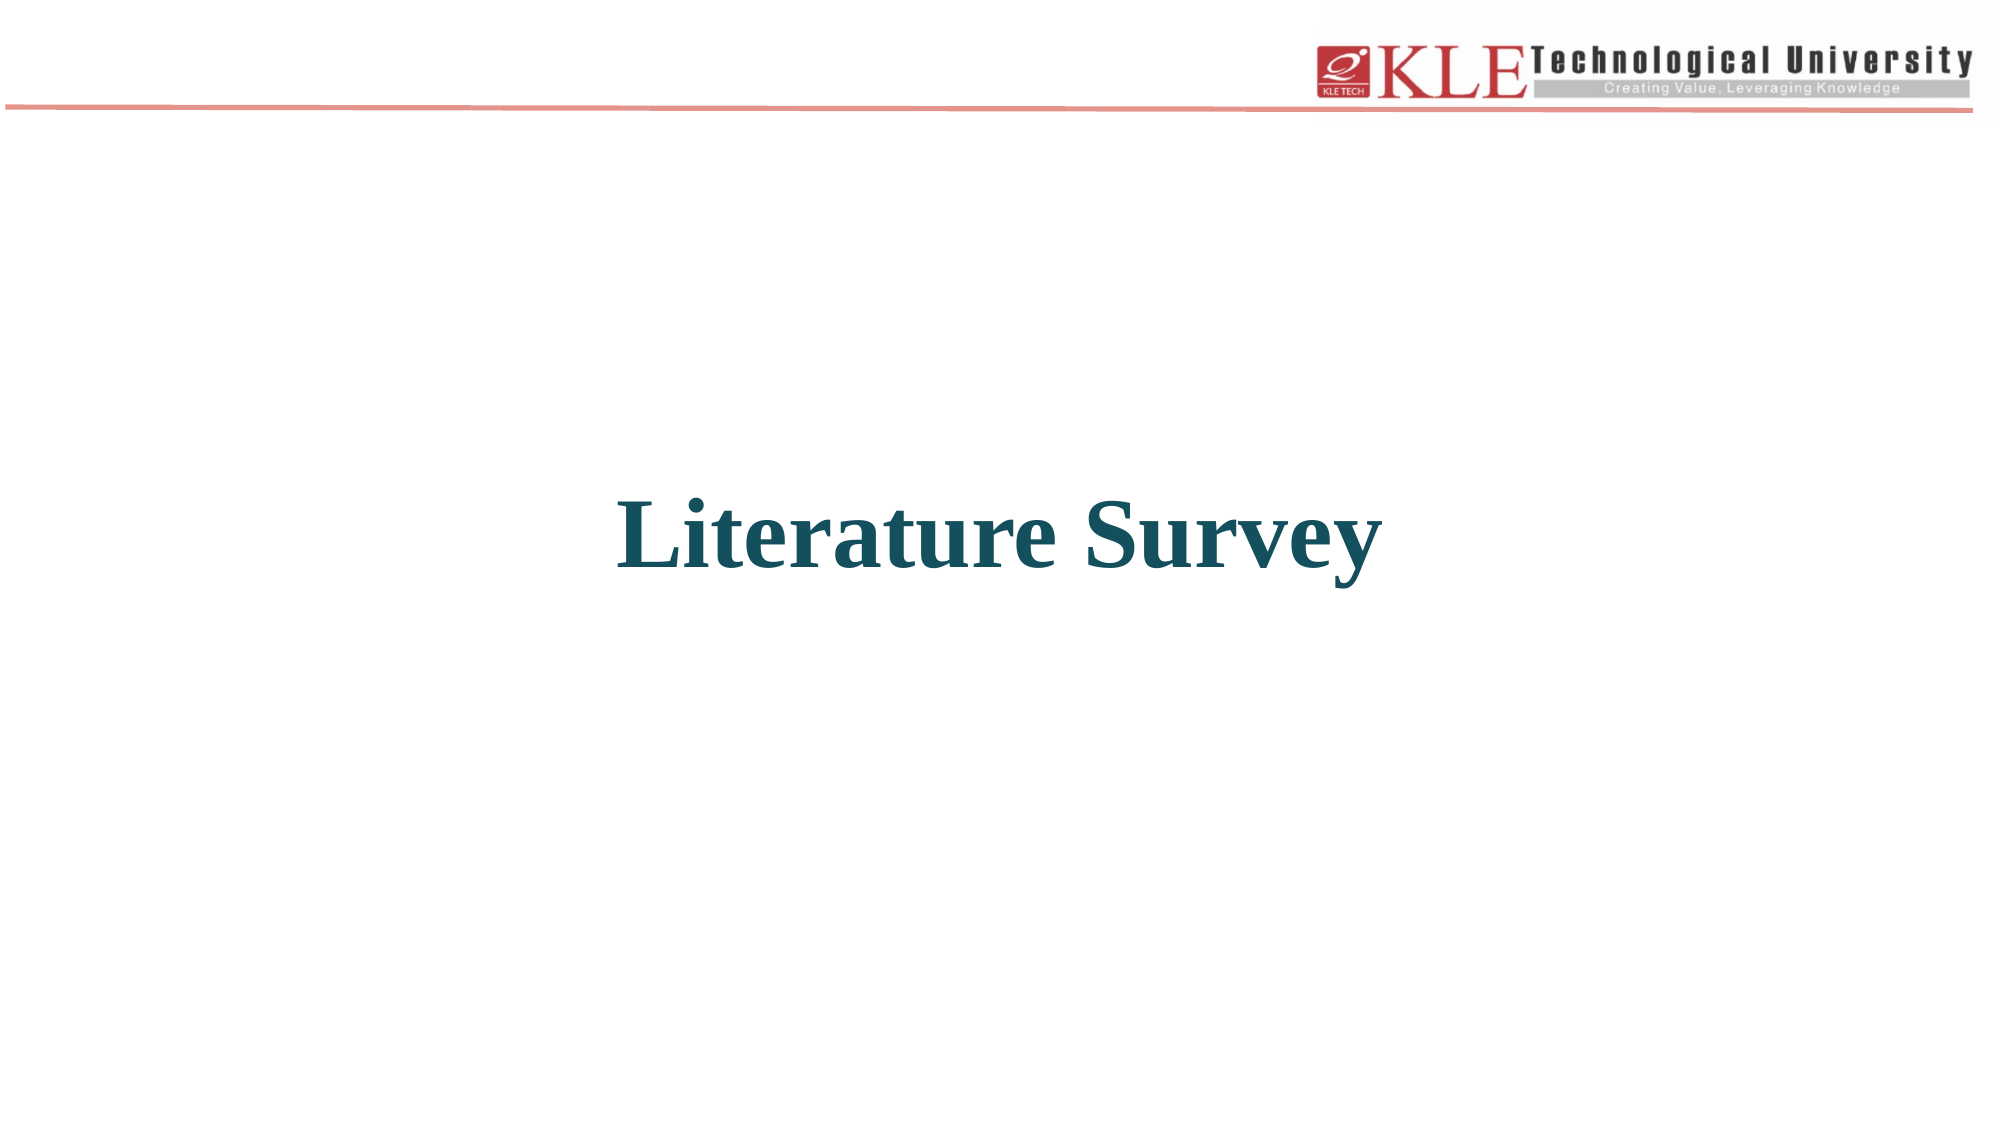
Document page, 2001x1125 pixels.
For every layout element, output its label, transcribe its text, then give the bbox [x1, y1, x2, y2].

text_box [0, 0, 2000, 127]
text_box Literature Survey [566, 452, 1434, 602]
